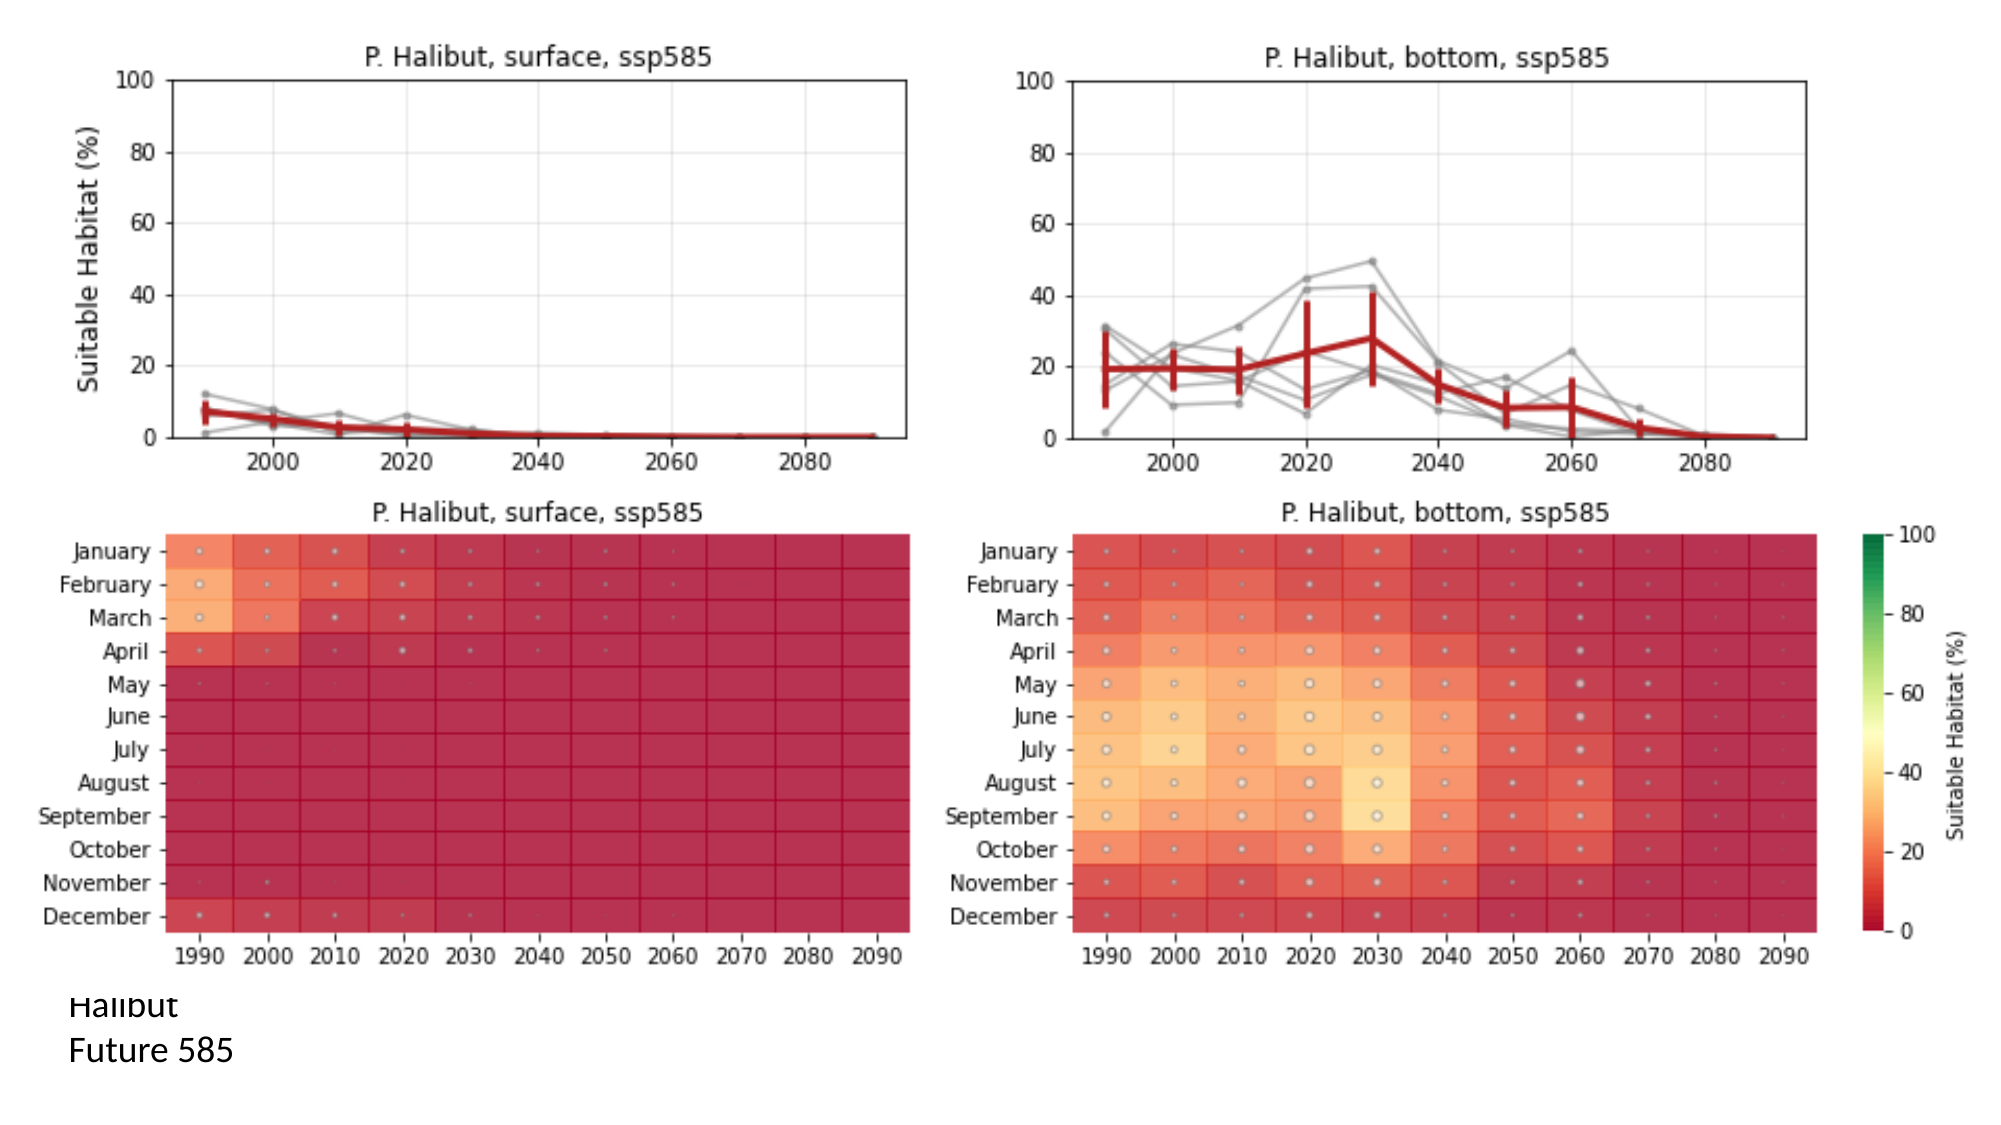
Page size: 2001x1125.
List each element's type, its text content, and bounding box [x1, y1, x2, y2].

picture [16, 23, 2000, 998]
text_box Halibut Future 585 [53, 998, 250, 1078]
